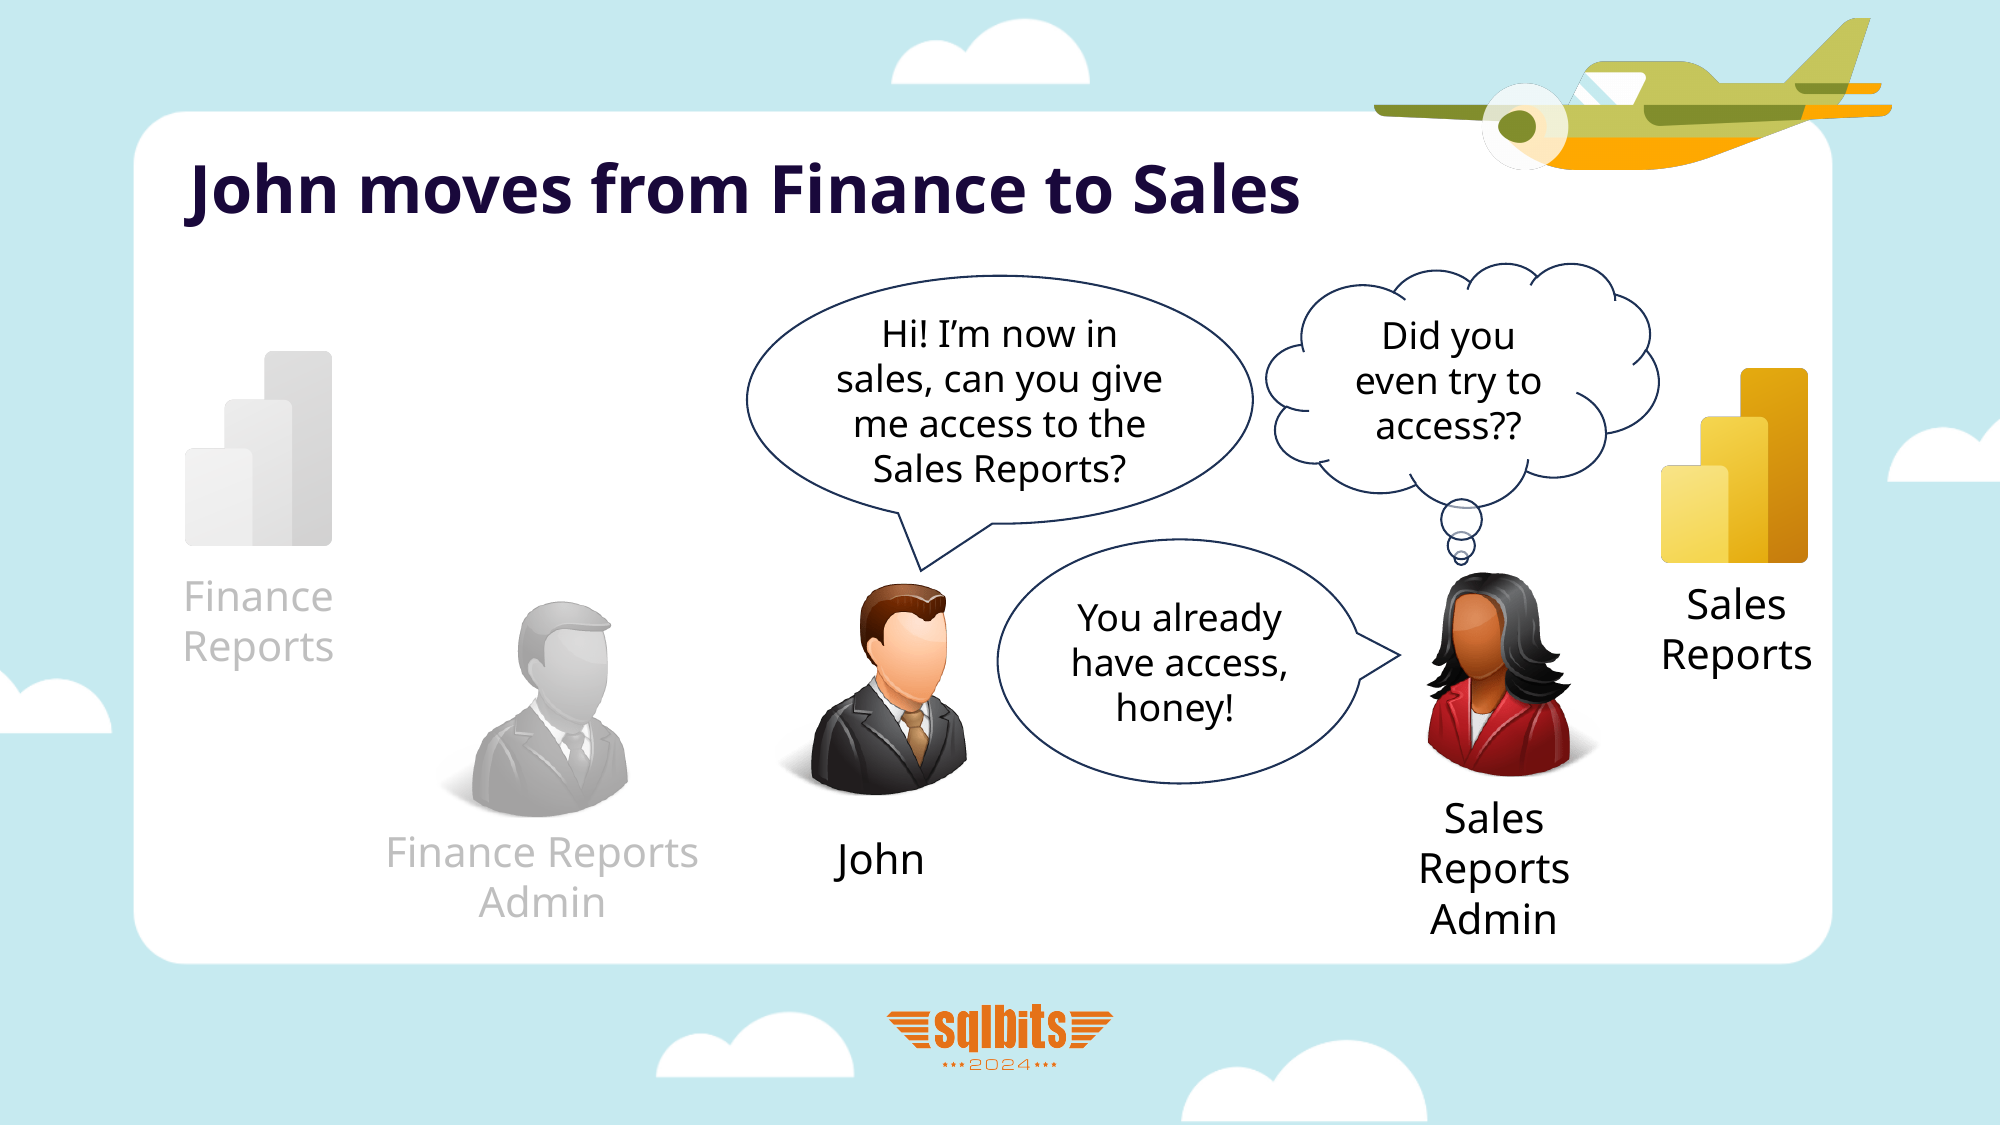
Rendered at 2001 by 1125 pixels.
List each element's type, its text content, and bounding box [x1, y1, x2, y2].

title John moves from Finance to Sales [174, 148, 1793, 366]
text_box Hi! I’m now in sales, can you give me access to the Sales Reports? [745, 274, 1254, 573]
text_box Sales Reports Admin [1362, 784, 1627, 950]
text_box Did you even try to access?? [1265, 262, 1660, 566]
text_box Finance Reports [126, 562, 391, 678]
text_box You already have access, honey! [996, 538, 1402, 785]
text_box John [756, 825, 1014, 890]
text_box Finance Reports Admin [329, 817, 756, 933]
picture [0, 0, 2000, 1125]
text_box Sales Reports [1615, 570, 1869, 686]
